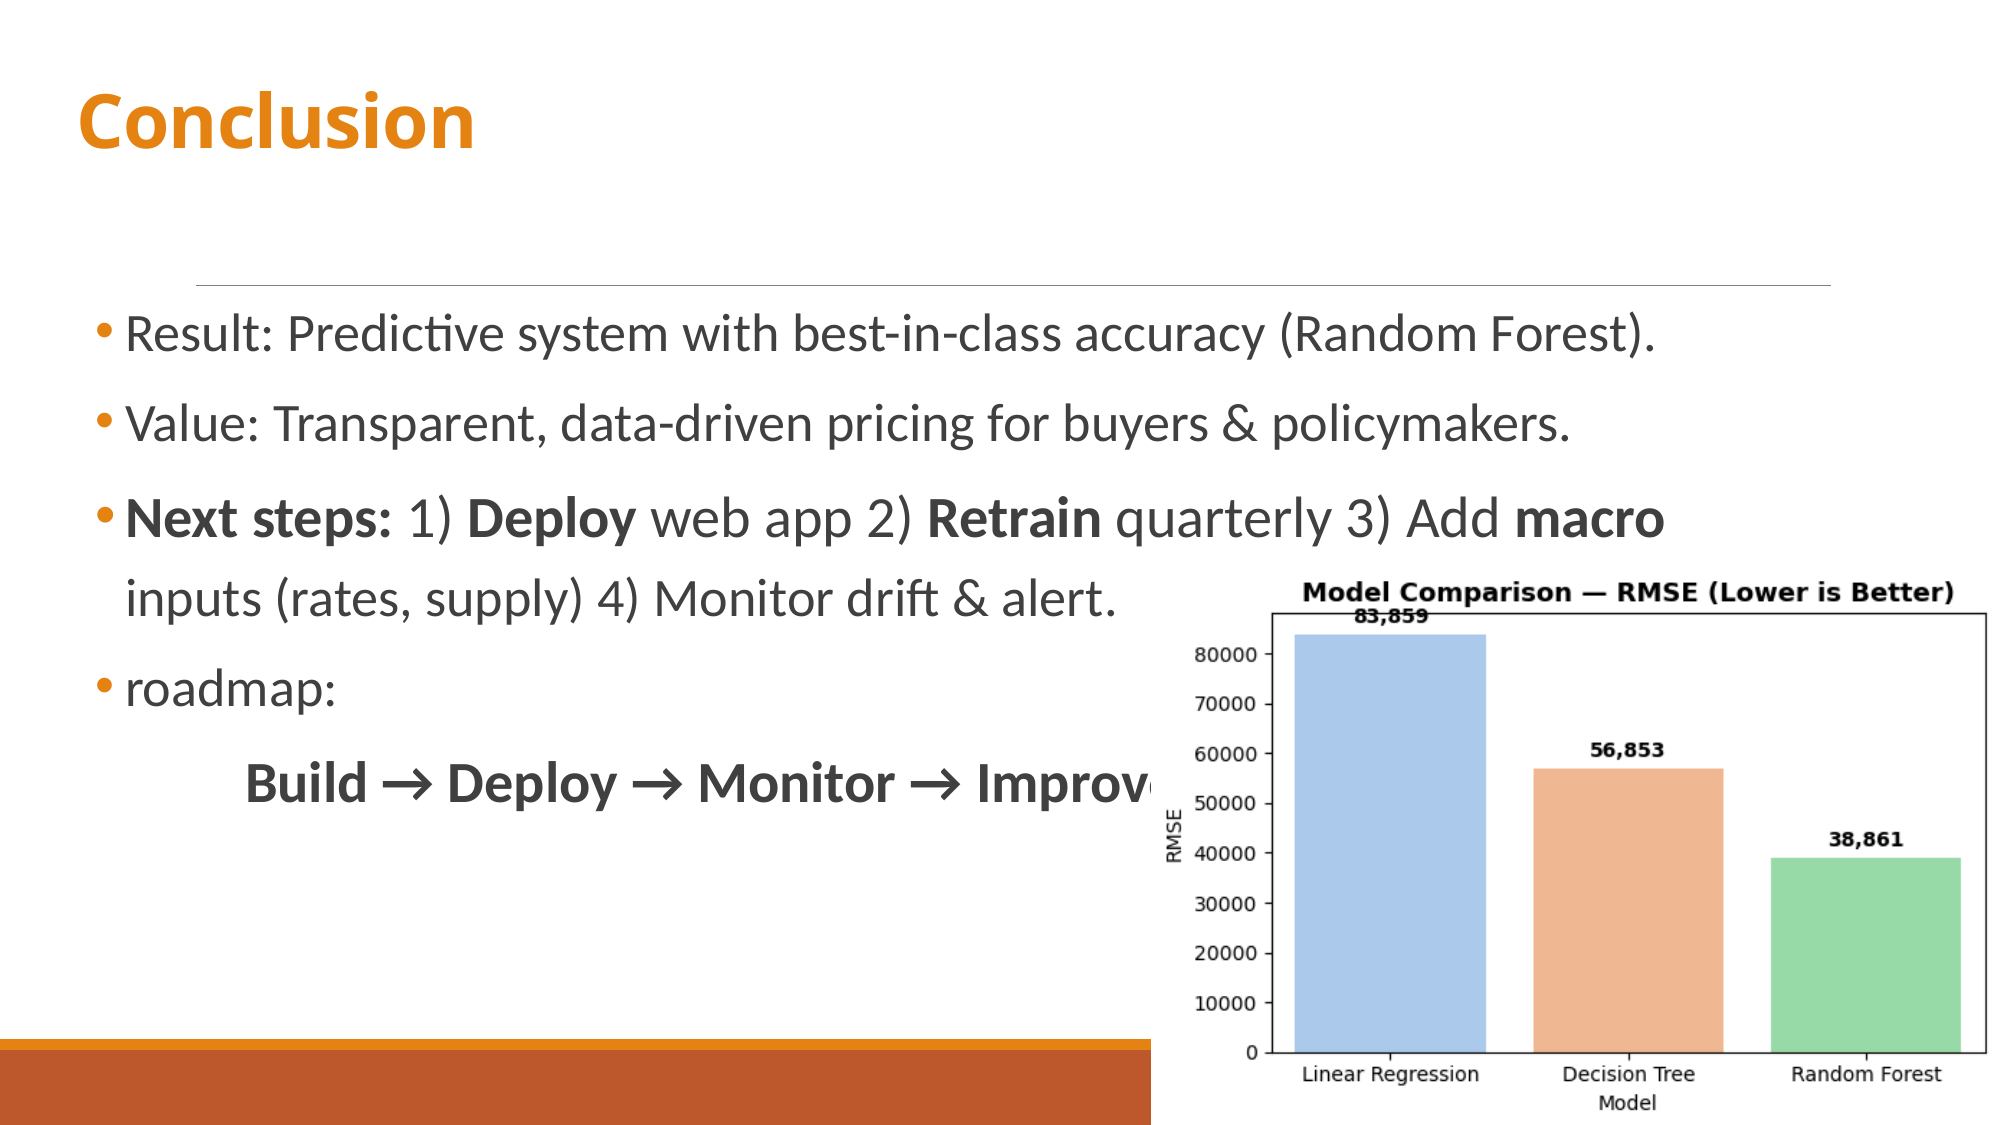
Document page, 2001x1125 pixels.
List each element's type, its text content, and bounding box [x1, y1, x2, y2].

picture [1150, 567, 2000, 1125]
list Result: Predictive system with best-in-class accuracy (Random Forest). Value: Transparent, data-driven pricing for buyers & policymakers. Next steps: 1) Deploy web app 2) Retrain quarterly 3) Add macro inputs (rates, supply) 4) Monitor drift & alert. roadmap: Build → Deploy → Monitor → Improve. [62, 276, 1737, 877]
text_box Conclusion [61, 13, 1938, 172]
